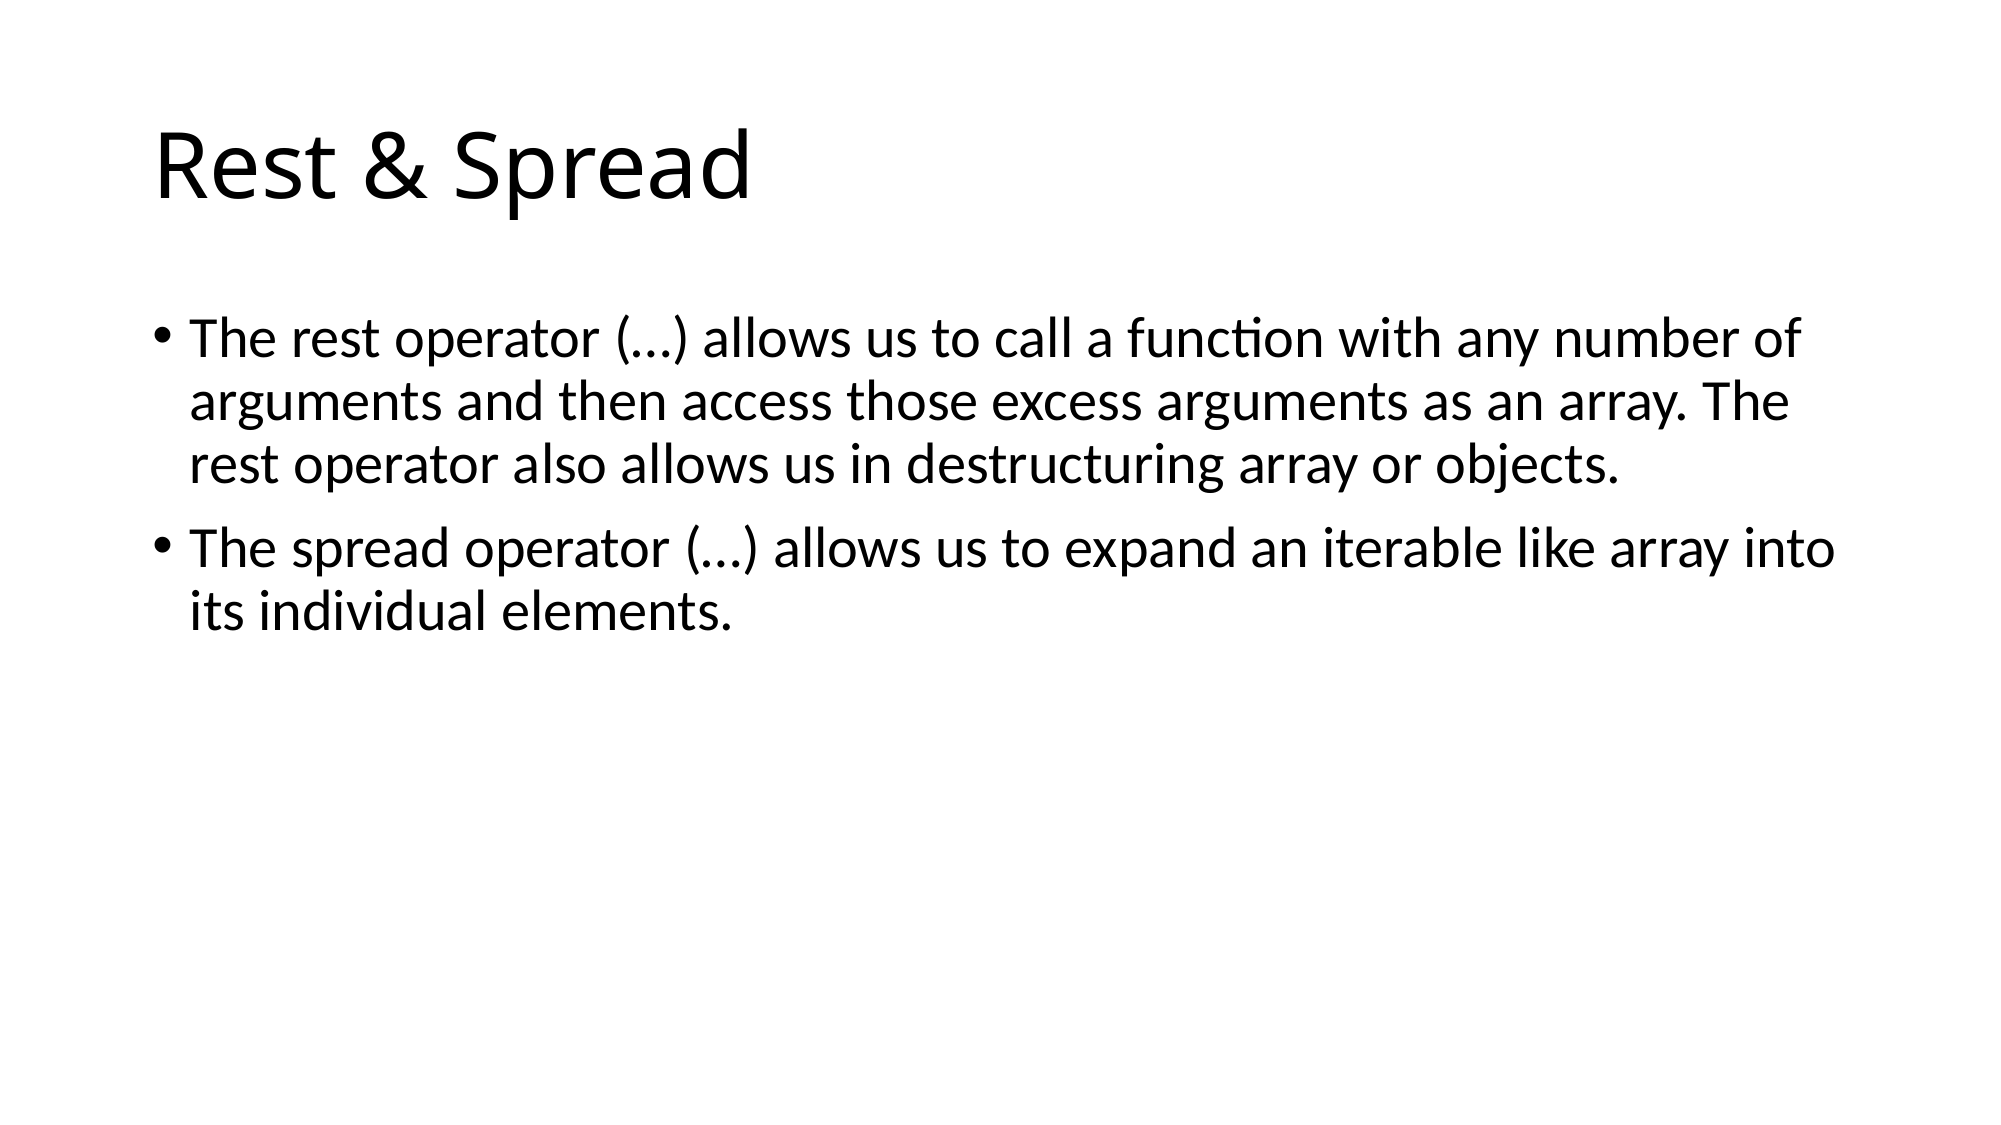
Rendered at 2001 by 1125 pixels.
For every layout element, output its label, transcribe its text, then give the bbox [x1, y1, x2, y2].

title Rest & Spread [137, 59, 1863, 278]
list The rest operator (…) allows us to call a function with any number of arguments and then access those excess arguments as an array. The rest operator also allows us in destructuring array or objects. The spread operator (…) allows us to expand an iterable like array into its individual elements. [137, 299, 1863, 1014]
